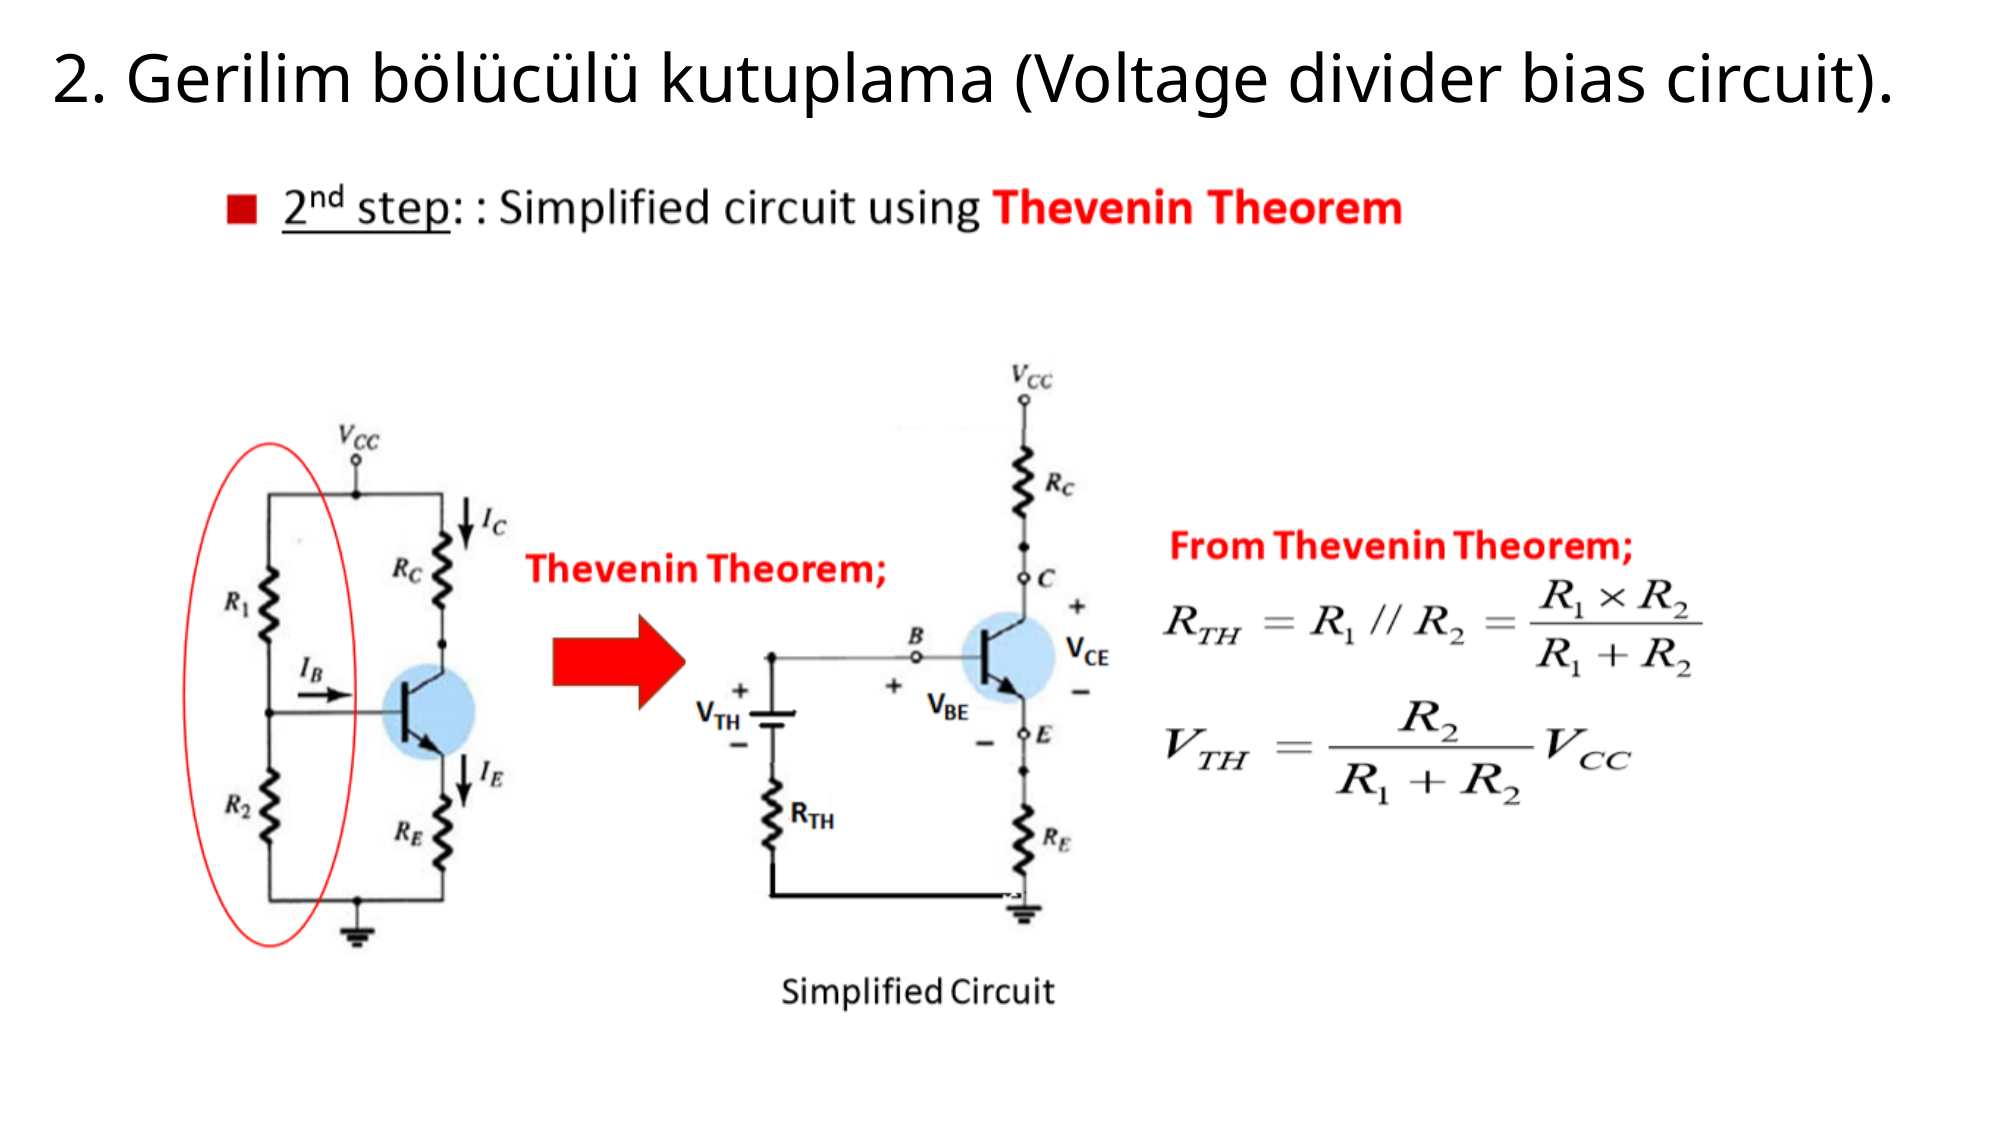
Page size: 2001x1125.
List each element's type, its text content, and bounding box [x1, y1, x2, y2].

title 2. Gerilim bölücülü kutuplama (Voltage divider bias circuit). [37, 45, 2000, 116]
picture [128, 141, 1800, 1043]
